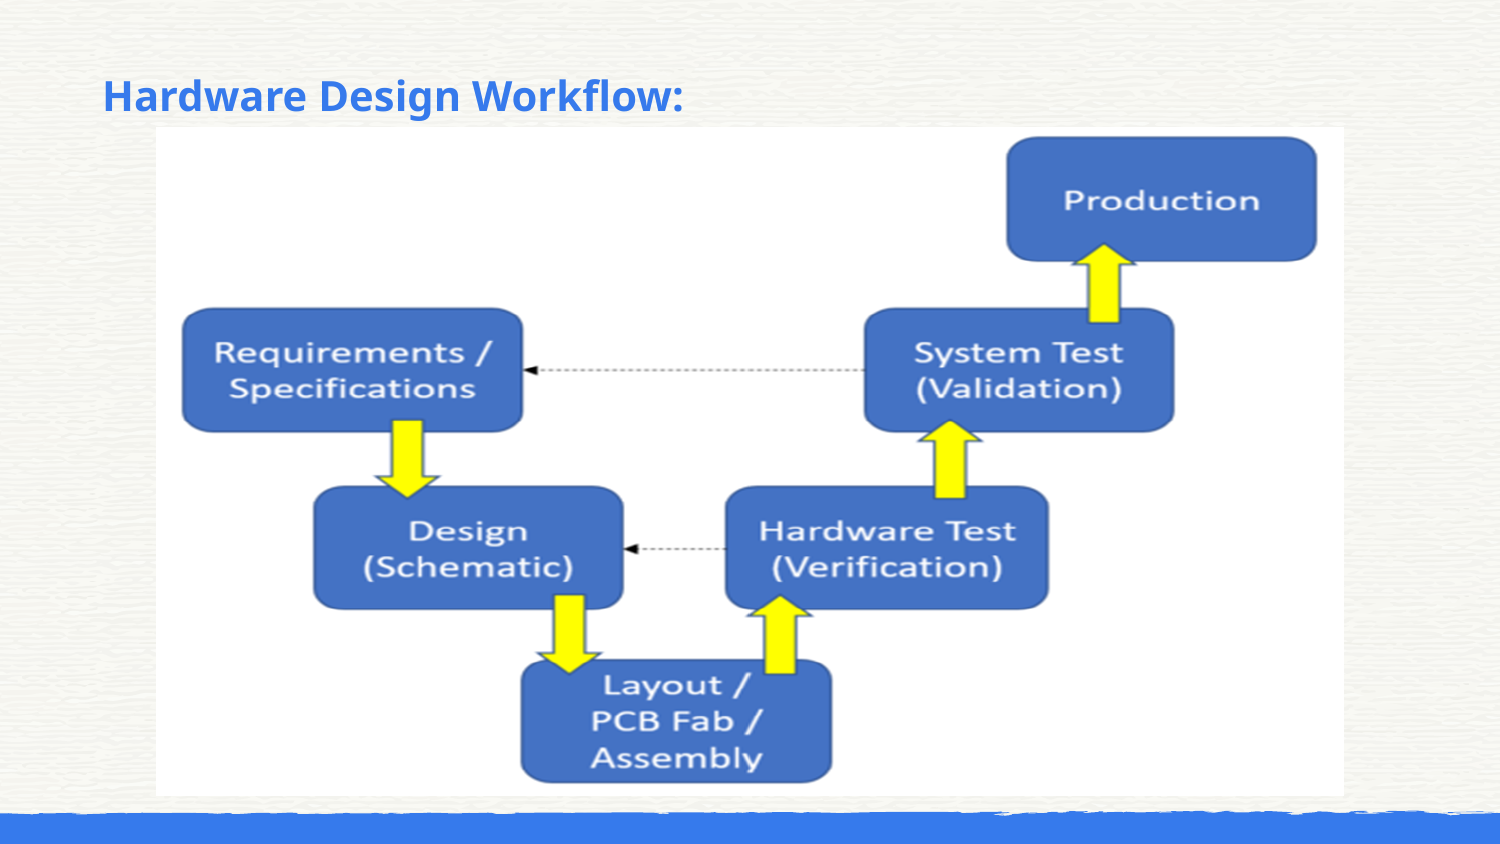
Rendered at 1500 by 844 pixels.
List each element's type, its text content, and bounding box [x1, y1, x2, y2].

text_box [1000, 811, 1010, 815]
text_box Hardware Design Workflow: [87, 62, 846, 127]
picture [0, 0, 1500, 815]
